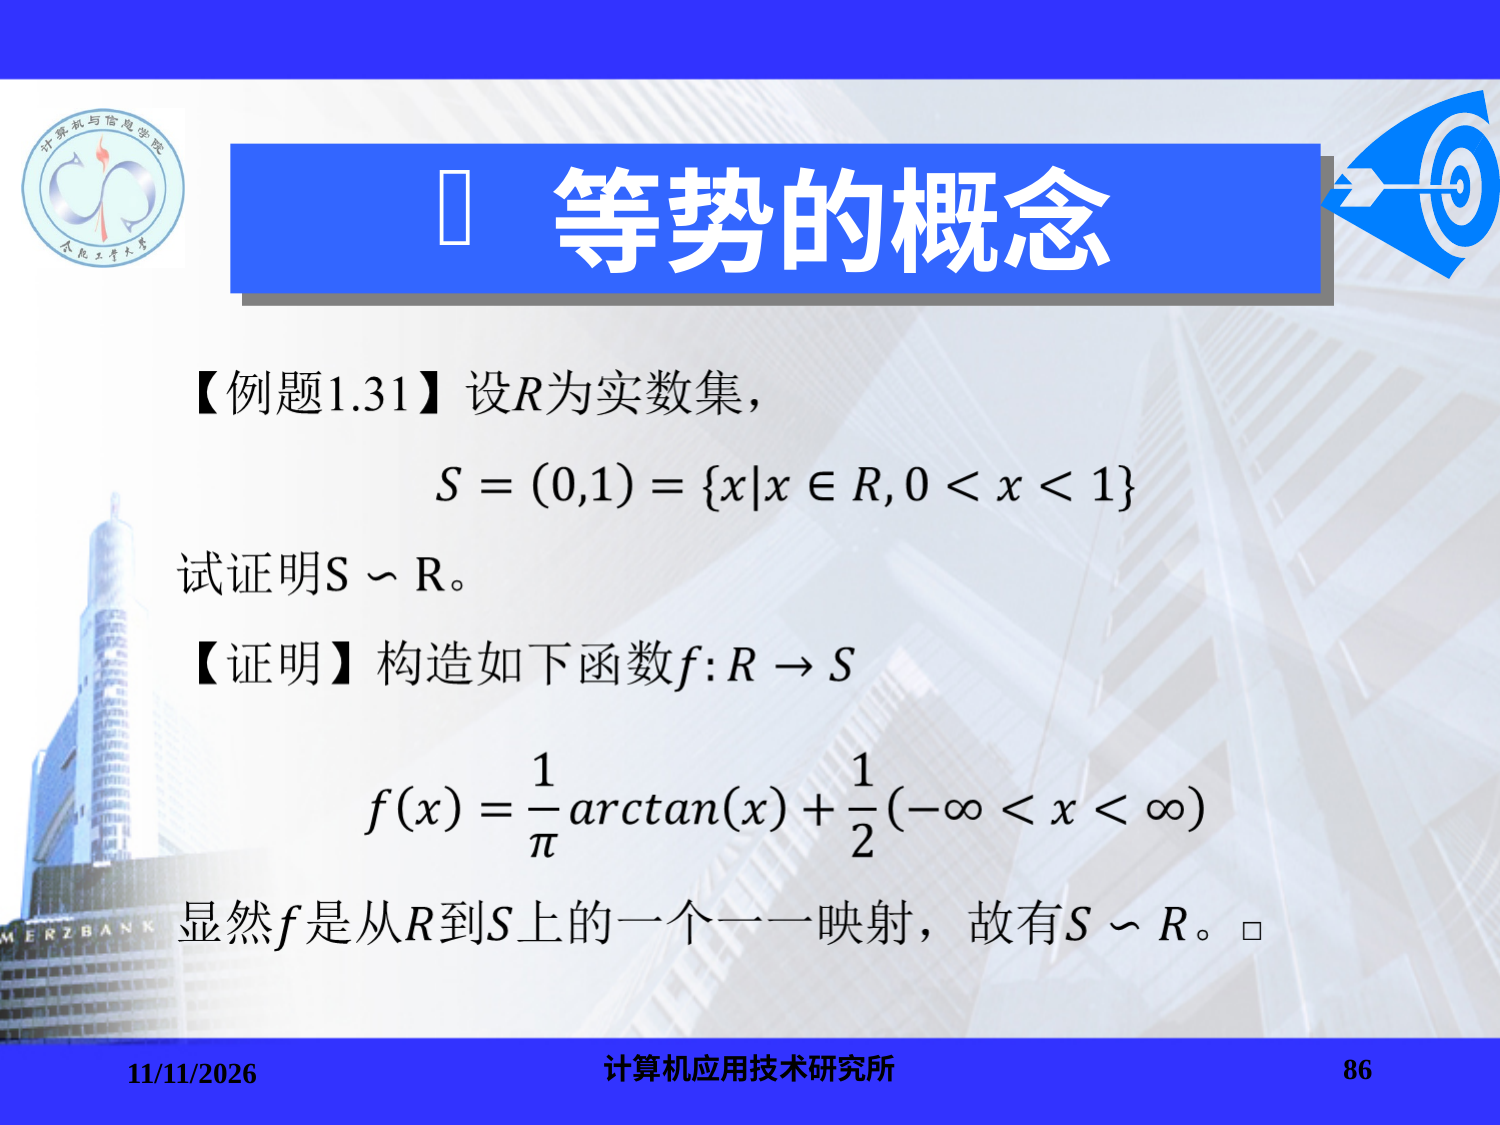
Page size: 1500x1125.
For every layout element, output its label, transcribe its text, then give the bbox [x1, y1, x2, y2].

text_box 86 [1074, 1042, 1388, 1118]
text_box [159, 335, 1412, 976]
text_box 等势的概念 [230, 143, 1321, 294]
text_box 2020/9/1 [112, 1046, 425, 1122]
text_box 计算机应用技术研究所 [512, 1042, 988, 1118]
picture [0, 0, 1500, 1125]
